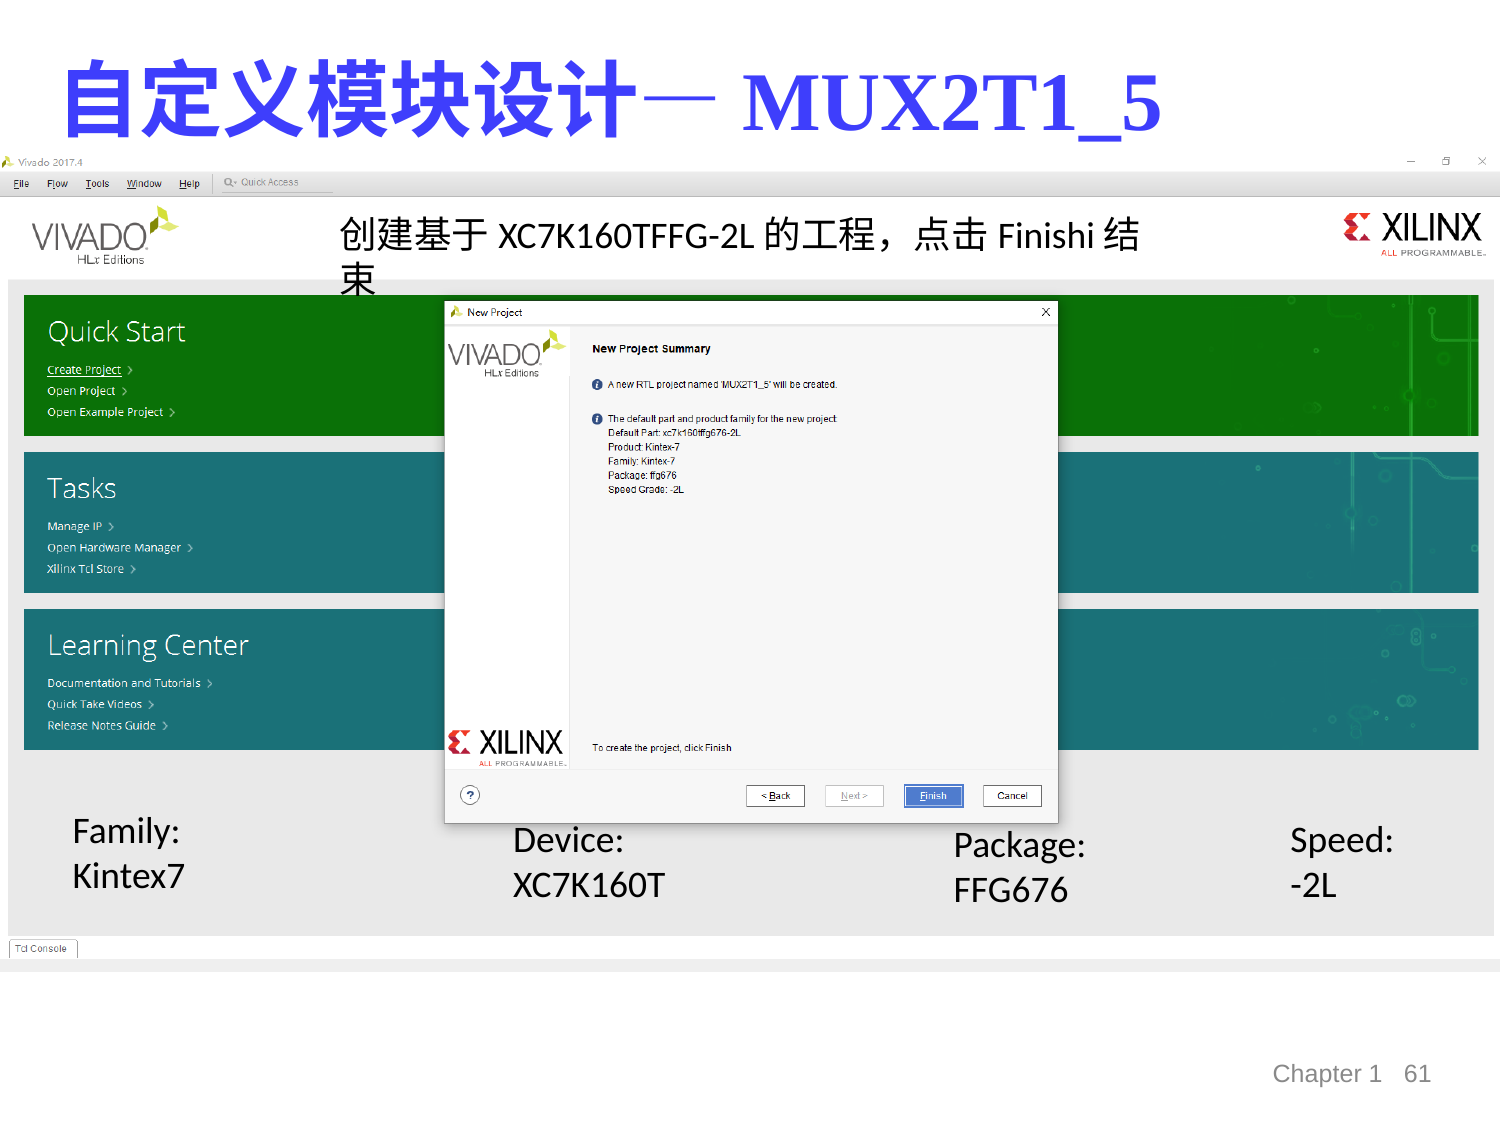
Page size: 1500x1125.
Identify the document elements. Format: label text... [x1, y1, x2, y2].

slide_number Chapter 1 61 [1246, 1042, 1447, 1103]
title 自定义模块设计—MUX2T1_5 [41, 3, 1443, 152]
picture [0, 153, 1500, 972]
